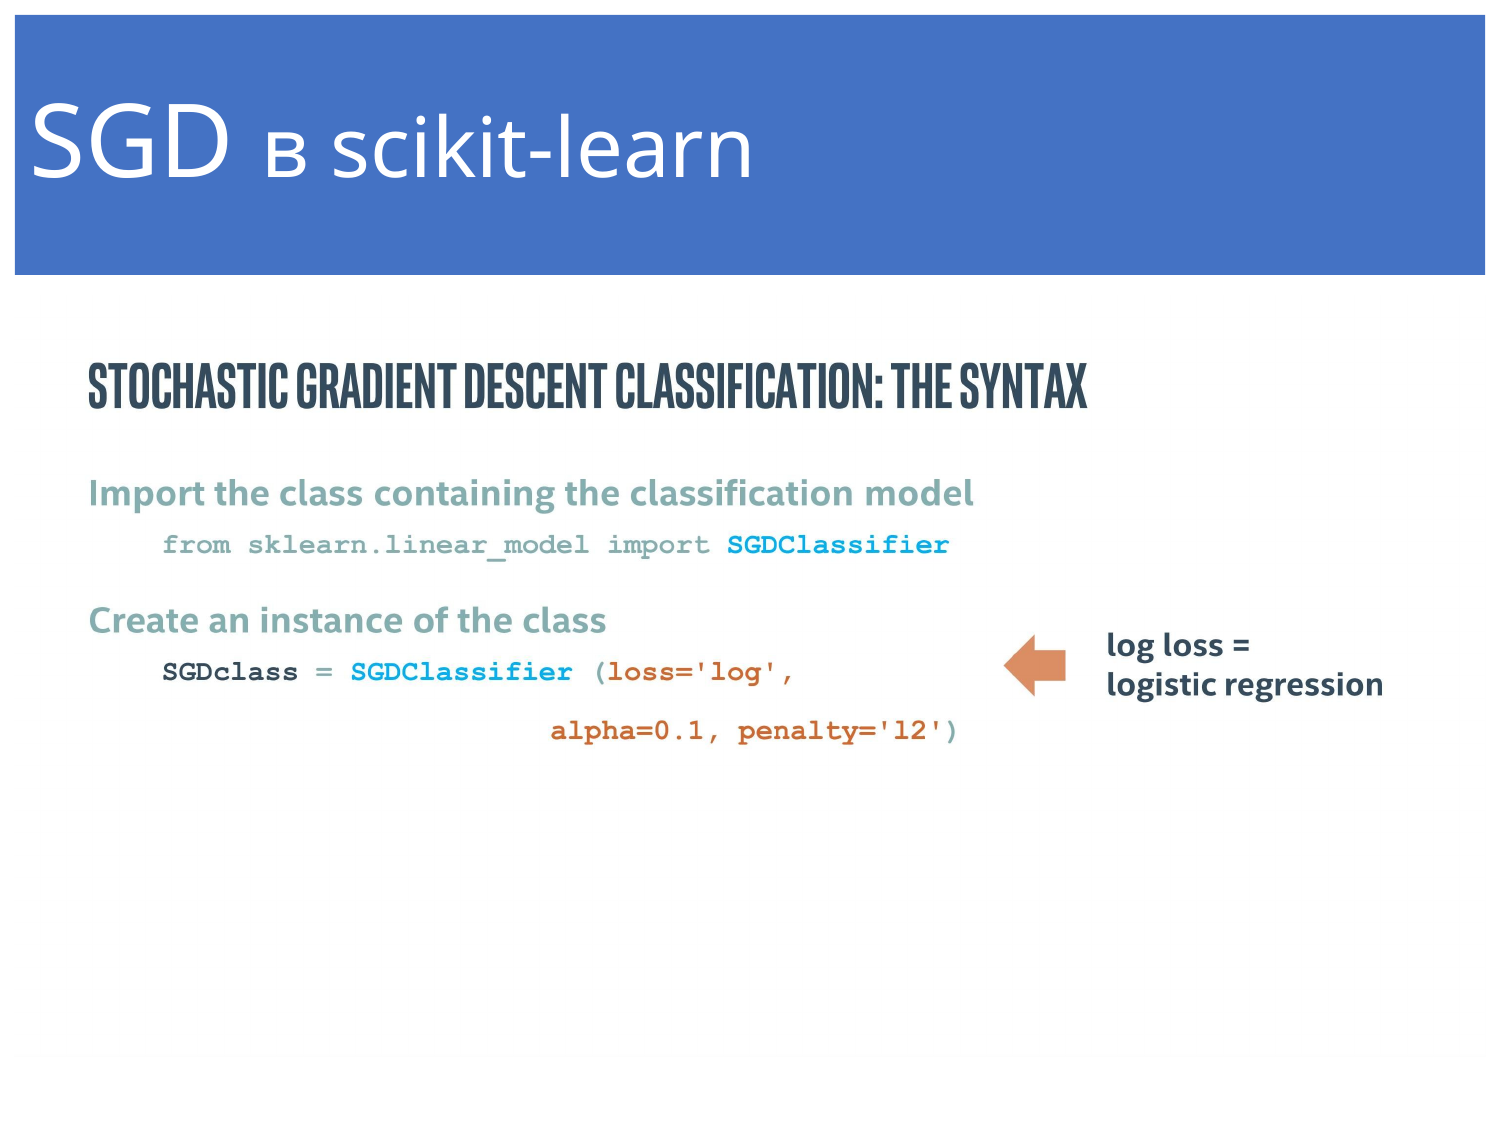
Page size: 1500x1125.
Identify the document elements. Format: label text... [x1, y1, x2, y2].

title SGD в scikit-learn [14, 14, 1486, 275]
picture [14, 295, 1486, 1058]
